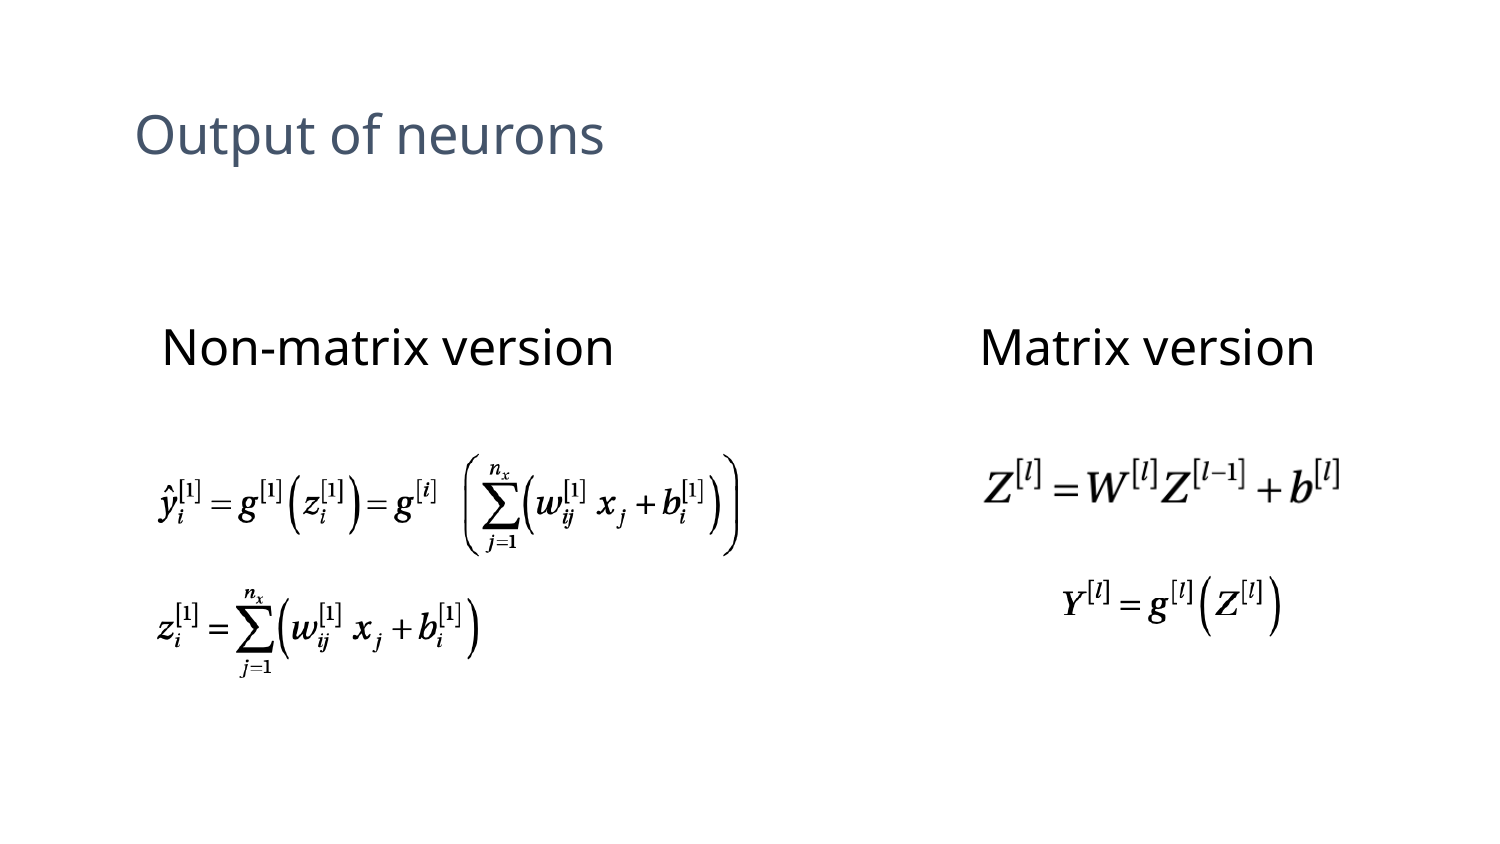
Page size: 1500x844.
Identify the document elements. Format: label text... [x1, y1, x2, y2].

picture [114, 425, 766, 702]
title Output of neurons [119, 92, 1381, 181]
text_box Matrix version [964, 300, 1386, 389]
picture [946, 425, 1386, 657]
text_box Non-matrix version [146, 300, 722, 389]
